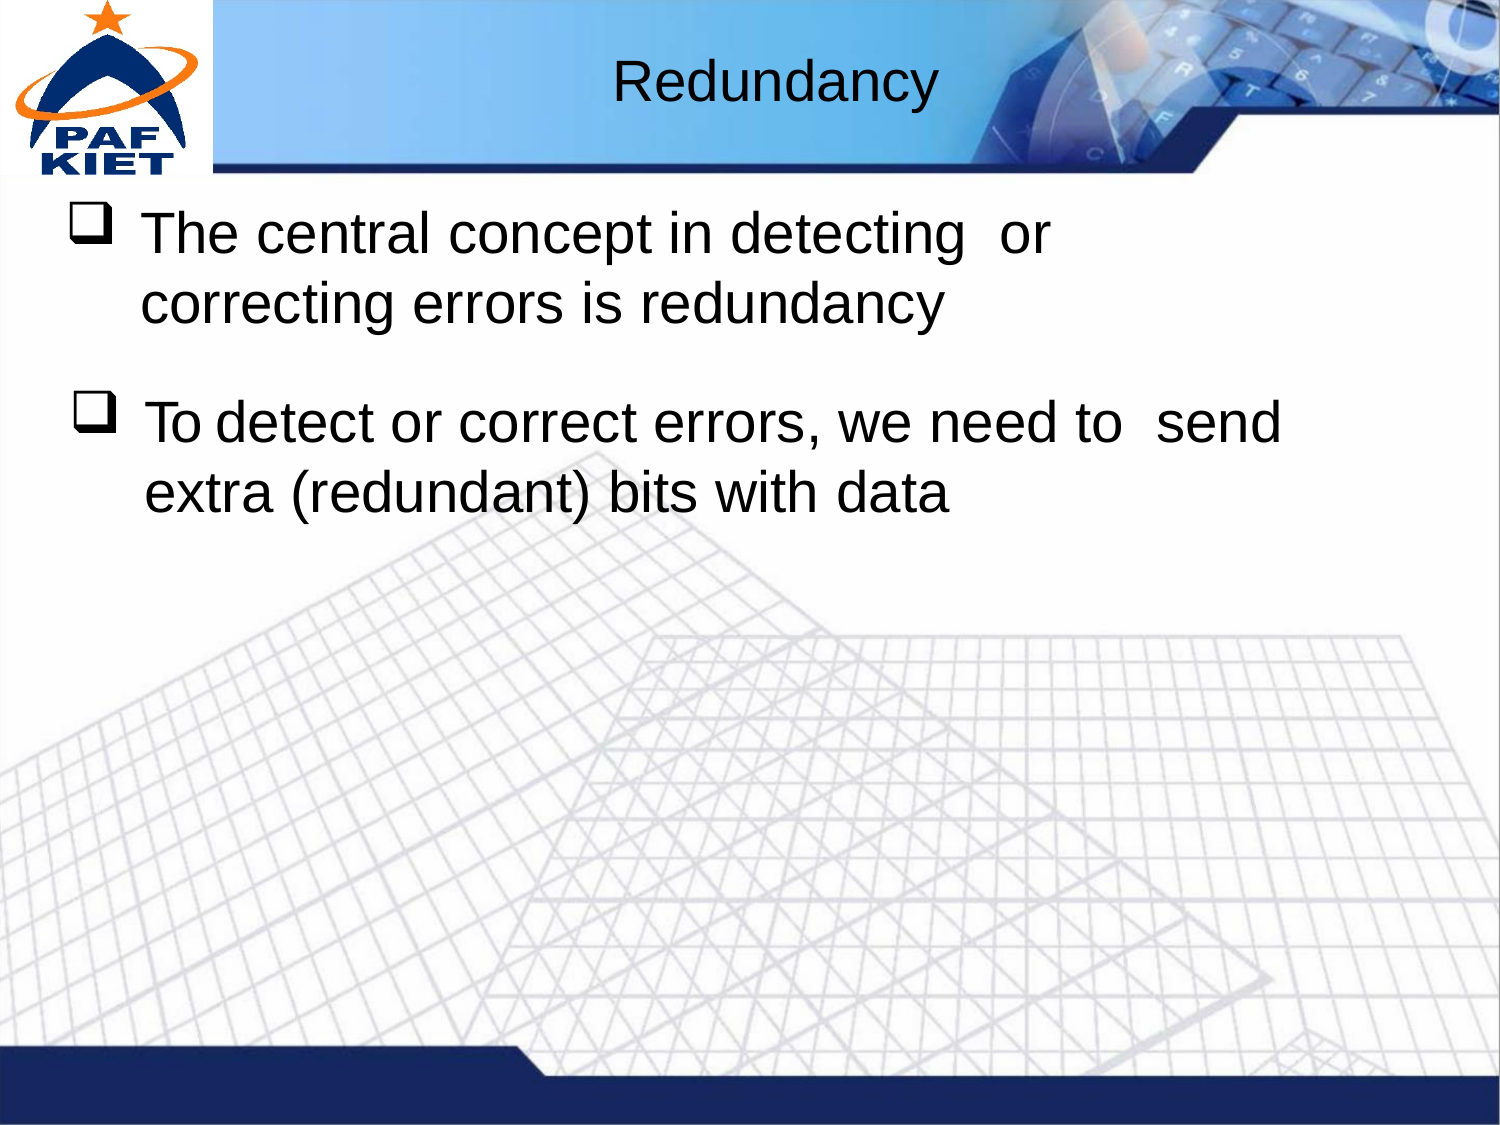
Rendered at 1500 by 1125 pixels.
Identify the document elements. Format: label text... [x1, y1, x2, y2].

text_box Redundancy The central concept in detecting or correcting errors is redundancy To detect or correct errors, we need to send extra (redundant) bits with data [62, 41, 1388, 525]
picture [0, 0, 1500, 1125]
